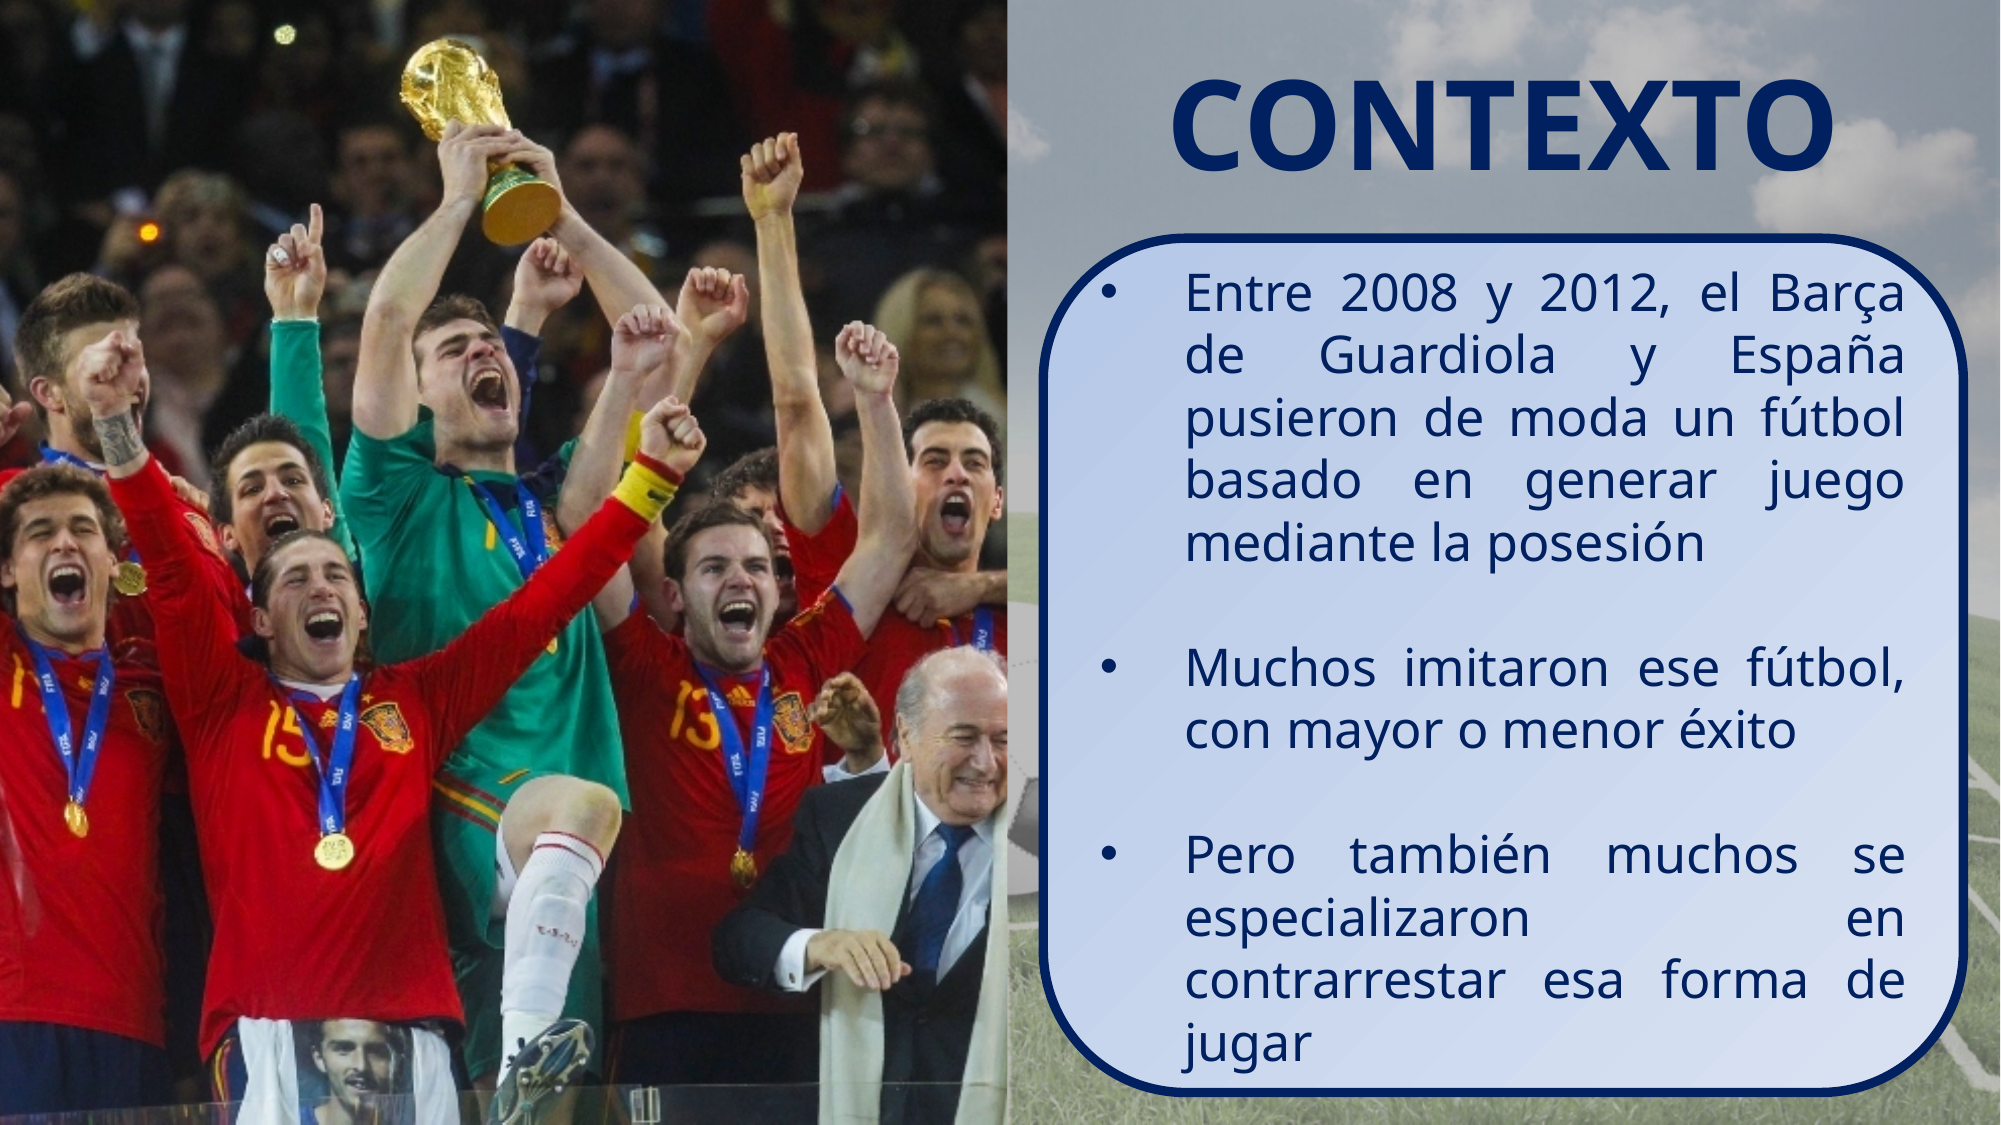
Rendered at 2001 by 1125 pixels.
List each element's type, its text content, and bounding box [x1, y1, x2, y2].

picture [0, 0, 2001, 1125]
text_box CONTEXTO [1008, 37, 2000, 203]
text_box Entre 2008 y 2012, el Barça de Guardiola y España pusieron de moda un fútbol basado en generar juego mediante la posesión Muchos imitaron ese fútbol, con mayor o menor éxito Pero también muchos se especializaron en contrarrestar esa forma de jugar [1042, 237, 1965, 1094]
